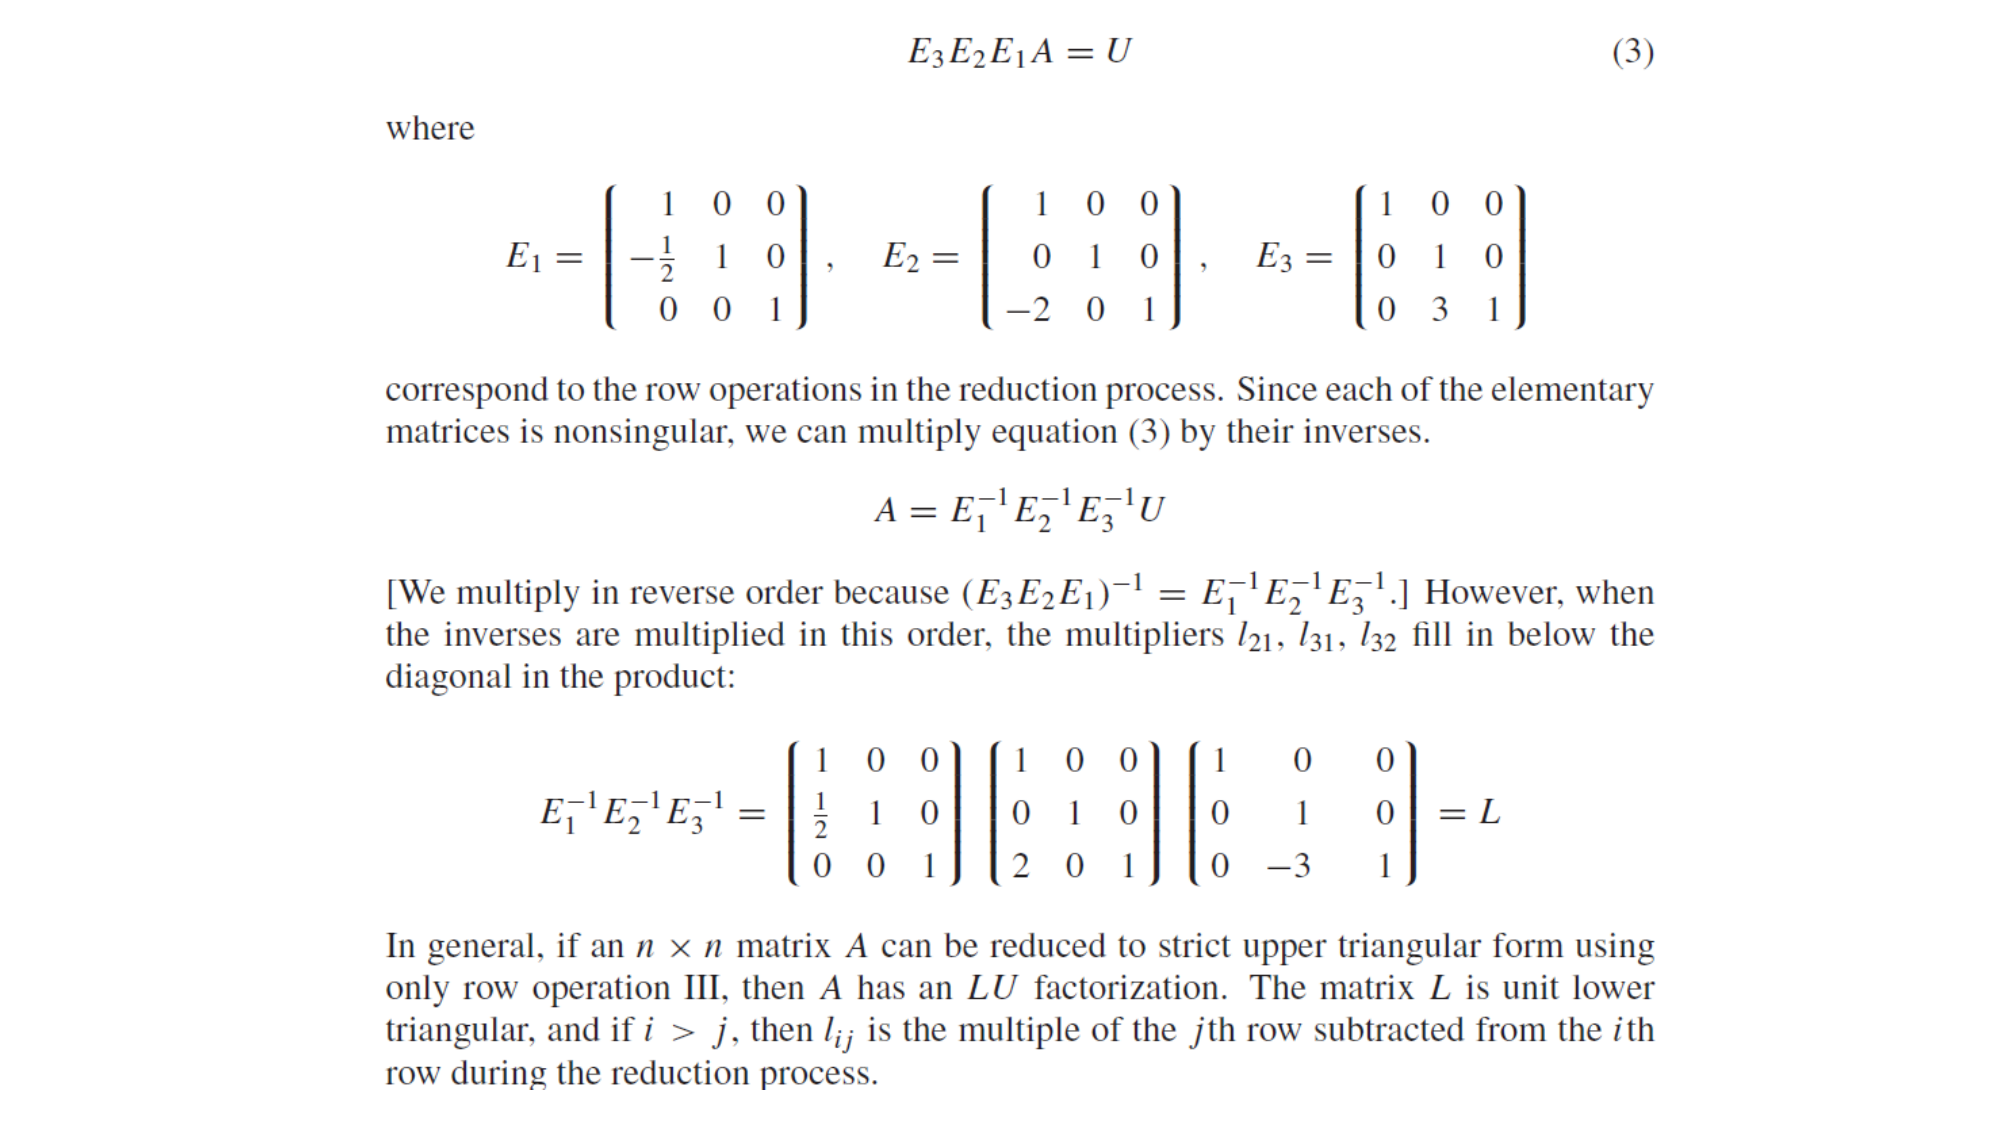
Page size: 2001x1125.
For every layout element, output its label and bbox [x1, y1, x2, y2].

picture [331, 26, 1752, 1090]
text_box [1164, 18, 1826, 169]
